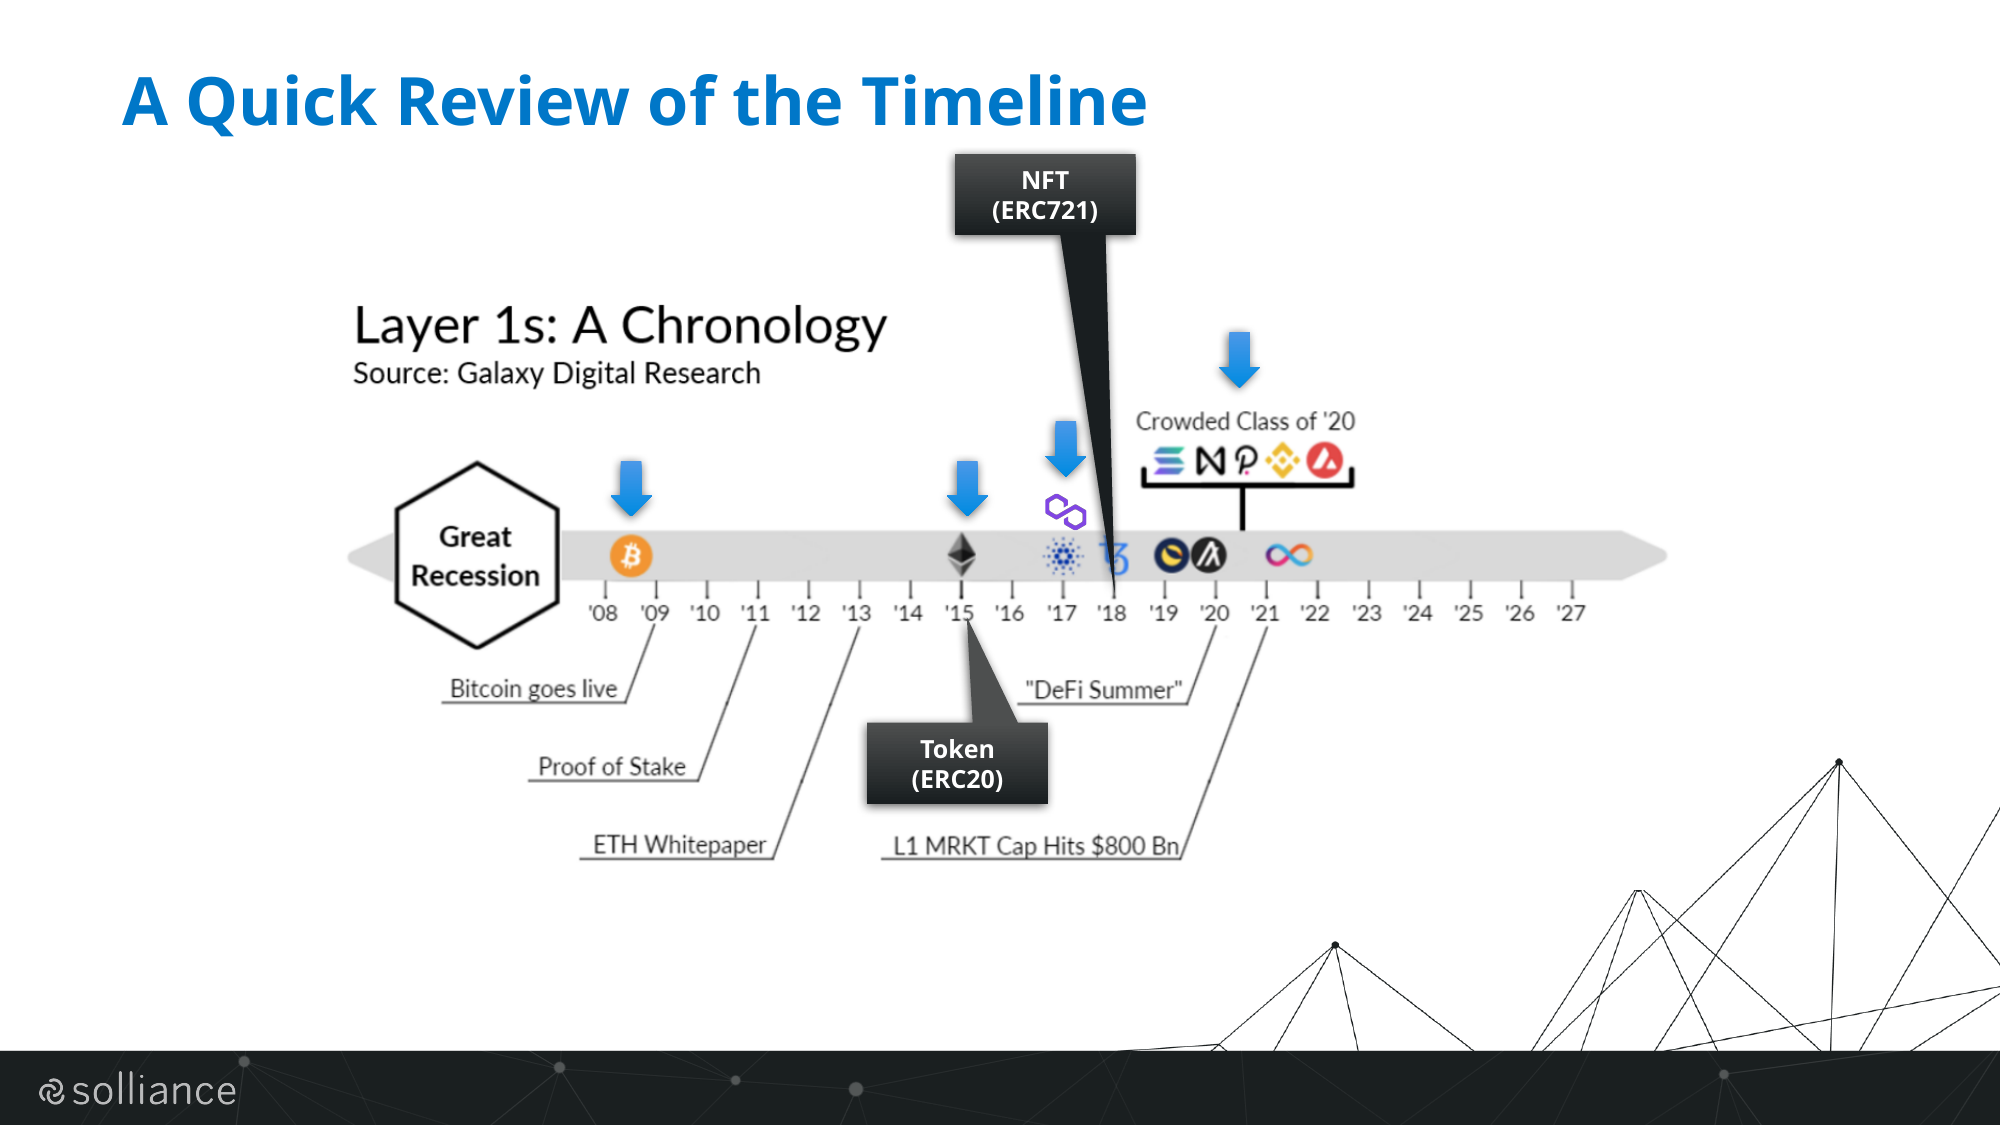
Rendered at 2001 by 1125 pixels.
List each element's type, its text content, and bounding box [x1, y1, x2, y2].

picture [39, 1071, 236, 1105]
picture [869, 668, 2000, 1051]
title A Quick Review of the Timeline [107, 56, 1894, 150]
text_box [315, 234, 1685, 891]
text_box NFT (ERC721) [954, 153, 1136, 234]
